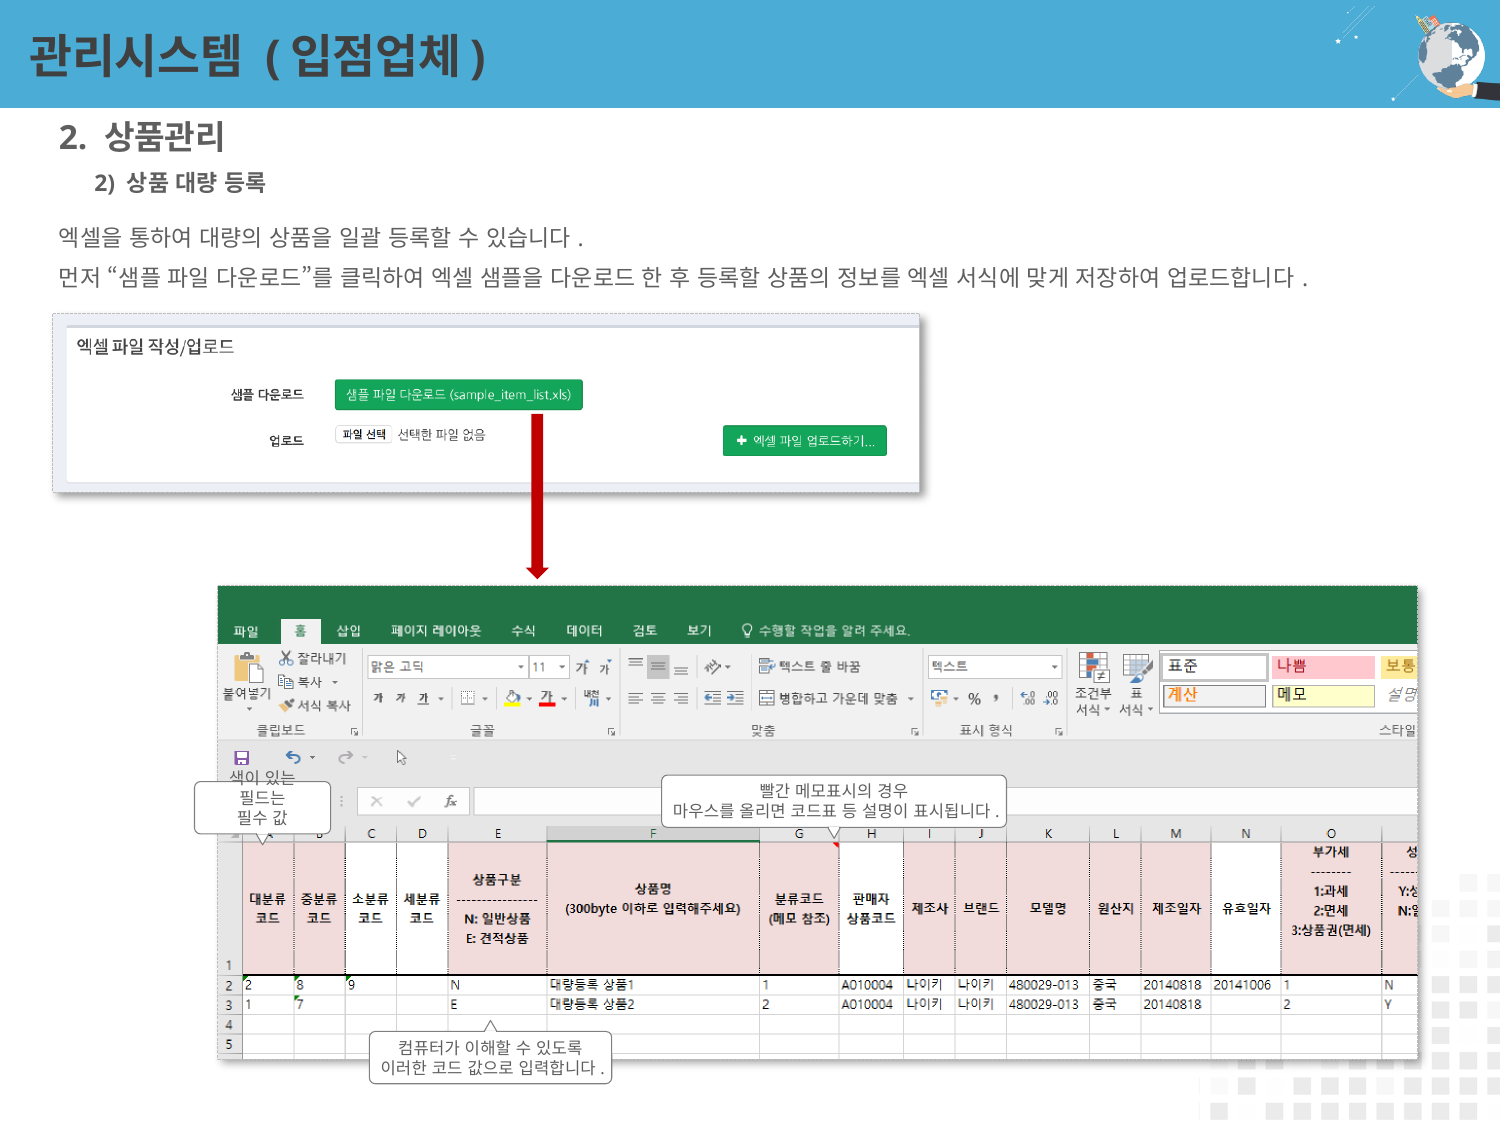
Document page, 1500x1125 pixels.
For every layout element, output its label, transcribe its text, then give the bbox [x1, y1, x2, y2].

title 관리시스템 (입점업체) [0, 19, 1335, 90]
picture [52, 314, 920, 492]
picture [0, 0, 1500, 108]
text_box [189, 780, 336, 845]
text_box 엑셀을 통하여 대량의 상품을 일괄 등록할 수 있습니다. 먼저 “샘플 파일 다운로드”를 클릭하여 엑셀 샘플을 다운로드 한 후 등록할 상품의 정보를 엑셀 서식에 맞게 저장하여 업로드합니다. [0, 214, 1500, 301]
text_box 2. 상품관리 2) 상품 대량 등록 [0, 107, 1500, 206]
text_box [363, 1020, 618, 1085]
picture [218, 585, 1418, 1059]
text_box [523, 500, 552, 582]
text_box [652, 774, 1016, 839]
